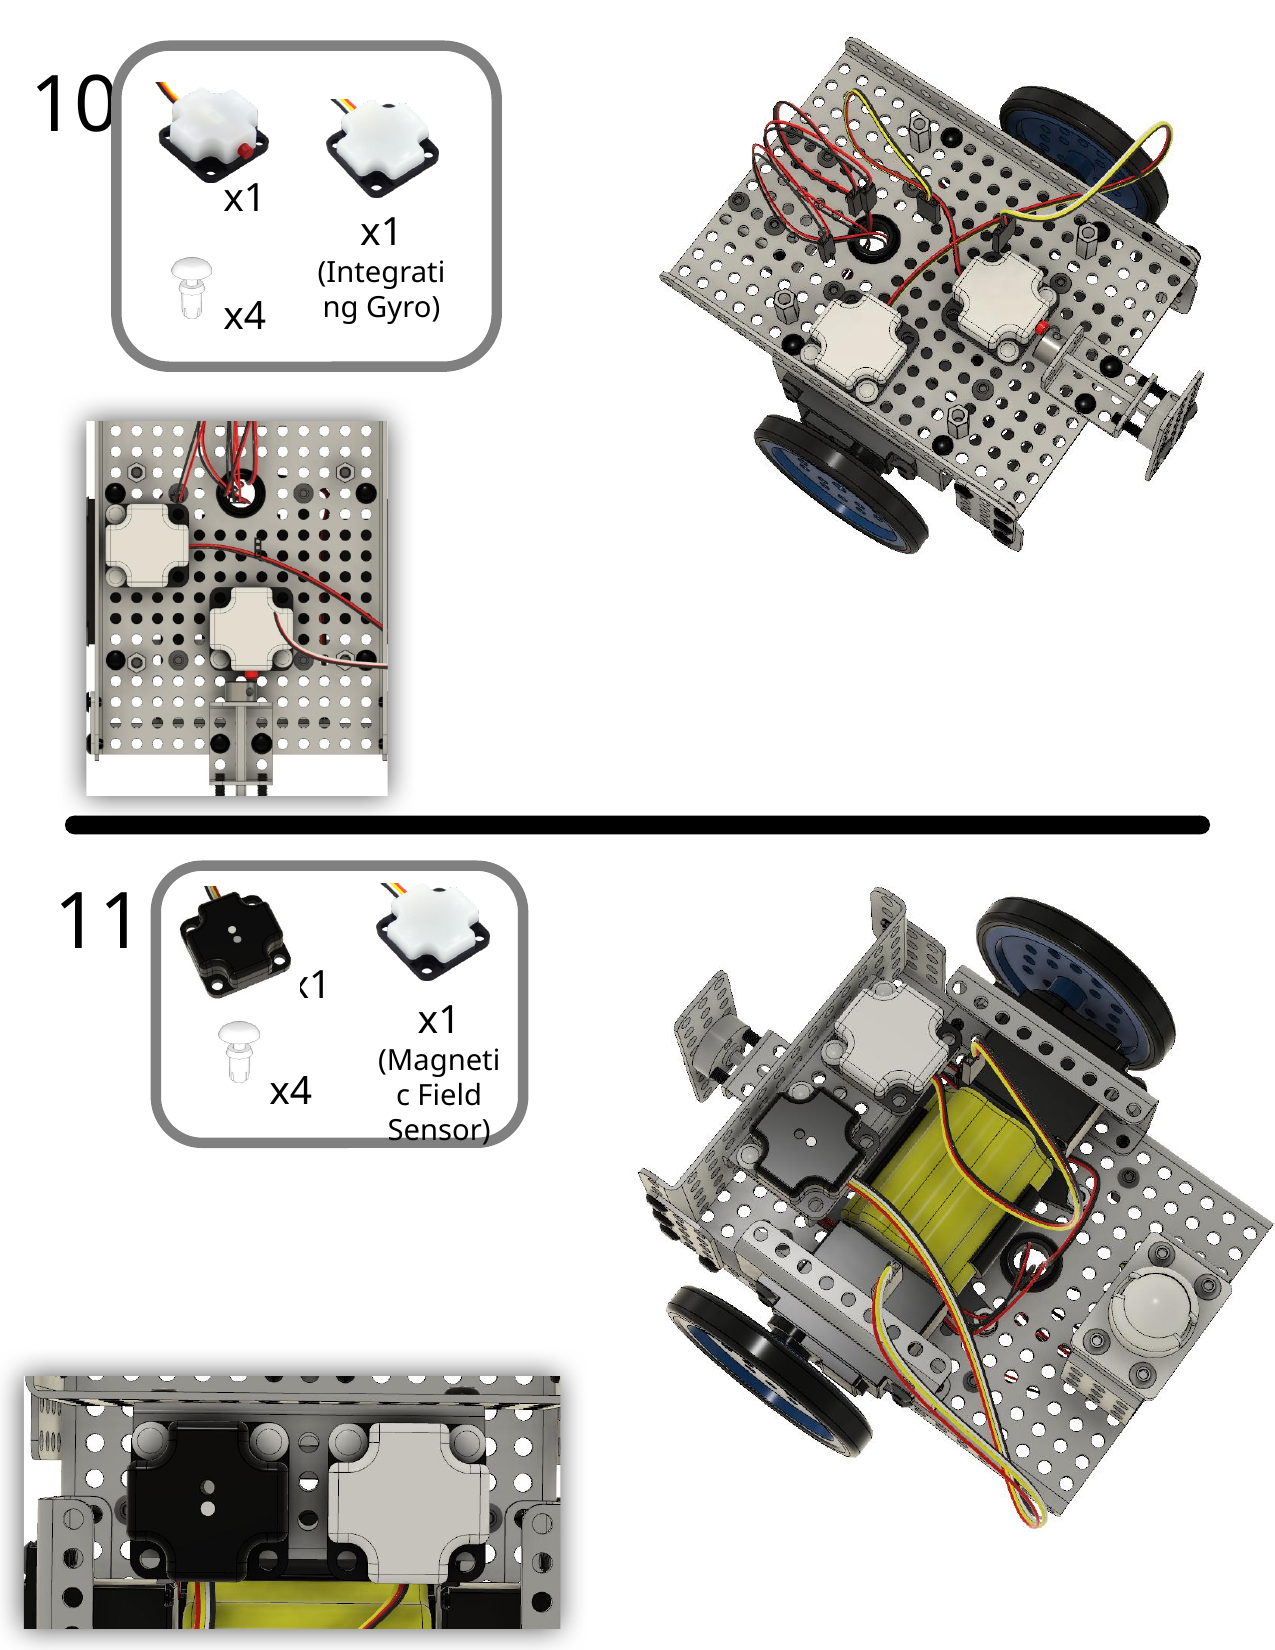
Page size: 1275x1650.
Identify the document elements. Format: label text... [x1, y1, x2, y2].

picture [326, 99, 439, 198]
picture [155, 82, 269, 183]
text_box x1 (Magnetic Field Sensor) [361, 987, 518, 1154]
text_box x1 [273, 951, 347, 1014]
text_box x1 [208, 164, 282, 227]
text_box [64, 815, 1211, 835]
picture [173, 886, 300, 1005]
text_box x1 (Integrating Gyro) [297, 199, 466, 331]
picture [171, 257, 212, 319]
text_box [115, 44, 498, 368]
text_box x4 [208, 282, 282, 345]
picture [86, 421, 388, 796]
picture [23, 1376, 561, 1629]
text_box 11 [39, 863, 159, 972]
picture [652, 16, 1275, 568]
picture [623, 884, 1275, 1533]
text_box x4 [254, 1058, 328, 1120]
text_box [154, 864, 525, 1144]
text_box 10 [15, 45, 135, 155]
picture [218, 1021, 260, 1083]
picture [376, 883, 490, 981]
